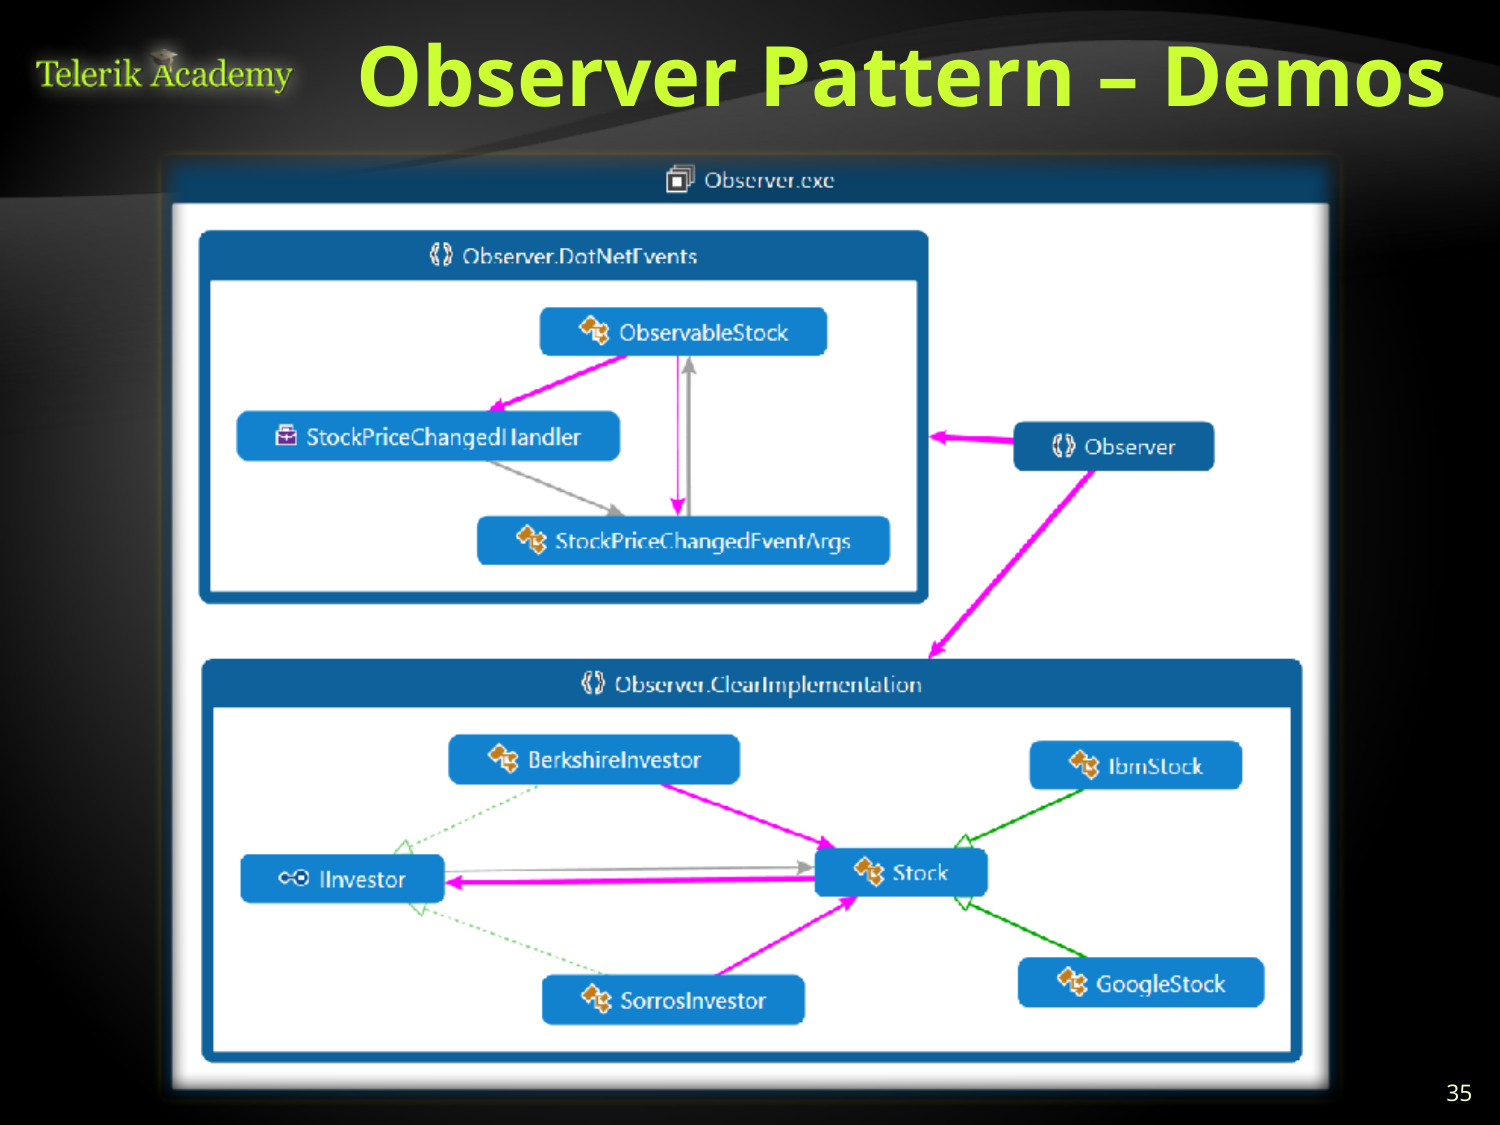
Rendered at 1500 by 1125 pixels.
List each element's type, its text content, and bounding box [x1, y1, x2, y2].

slide_number 35 [1412, 1074, 1488, 1113]
title Observer Pattern – Demos [300, 12, 1463, 150]
picture [0, 0, 1500, 1125]
